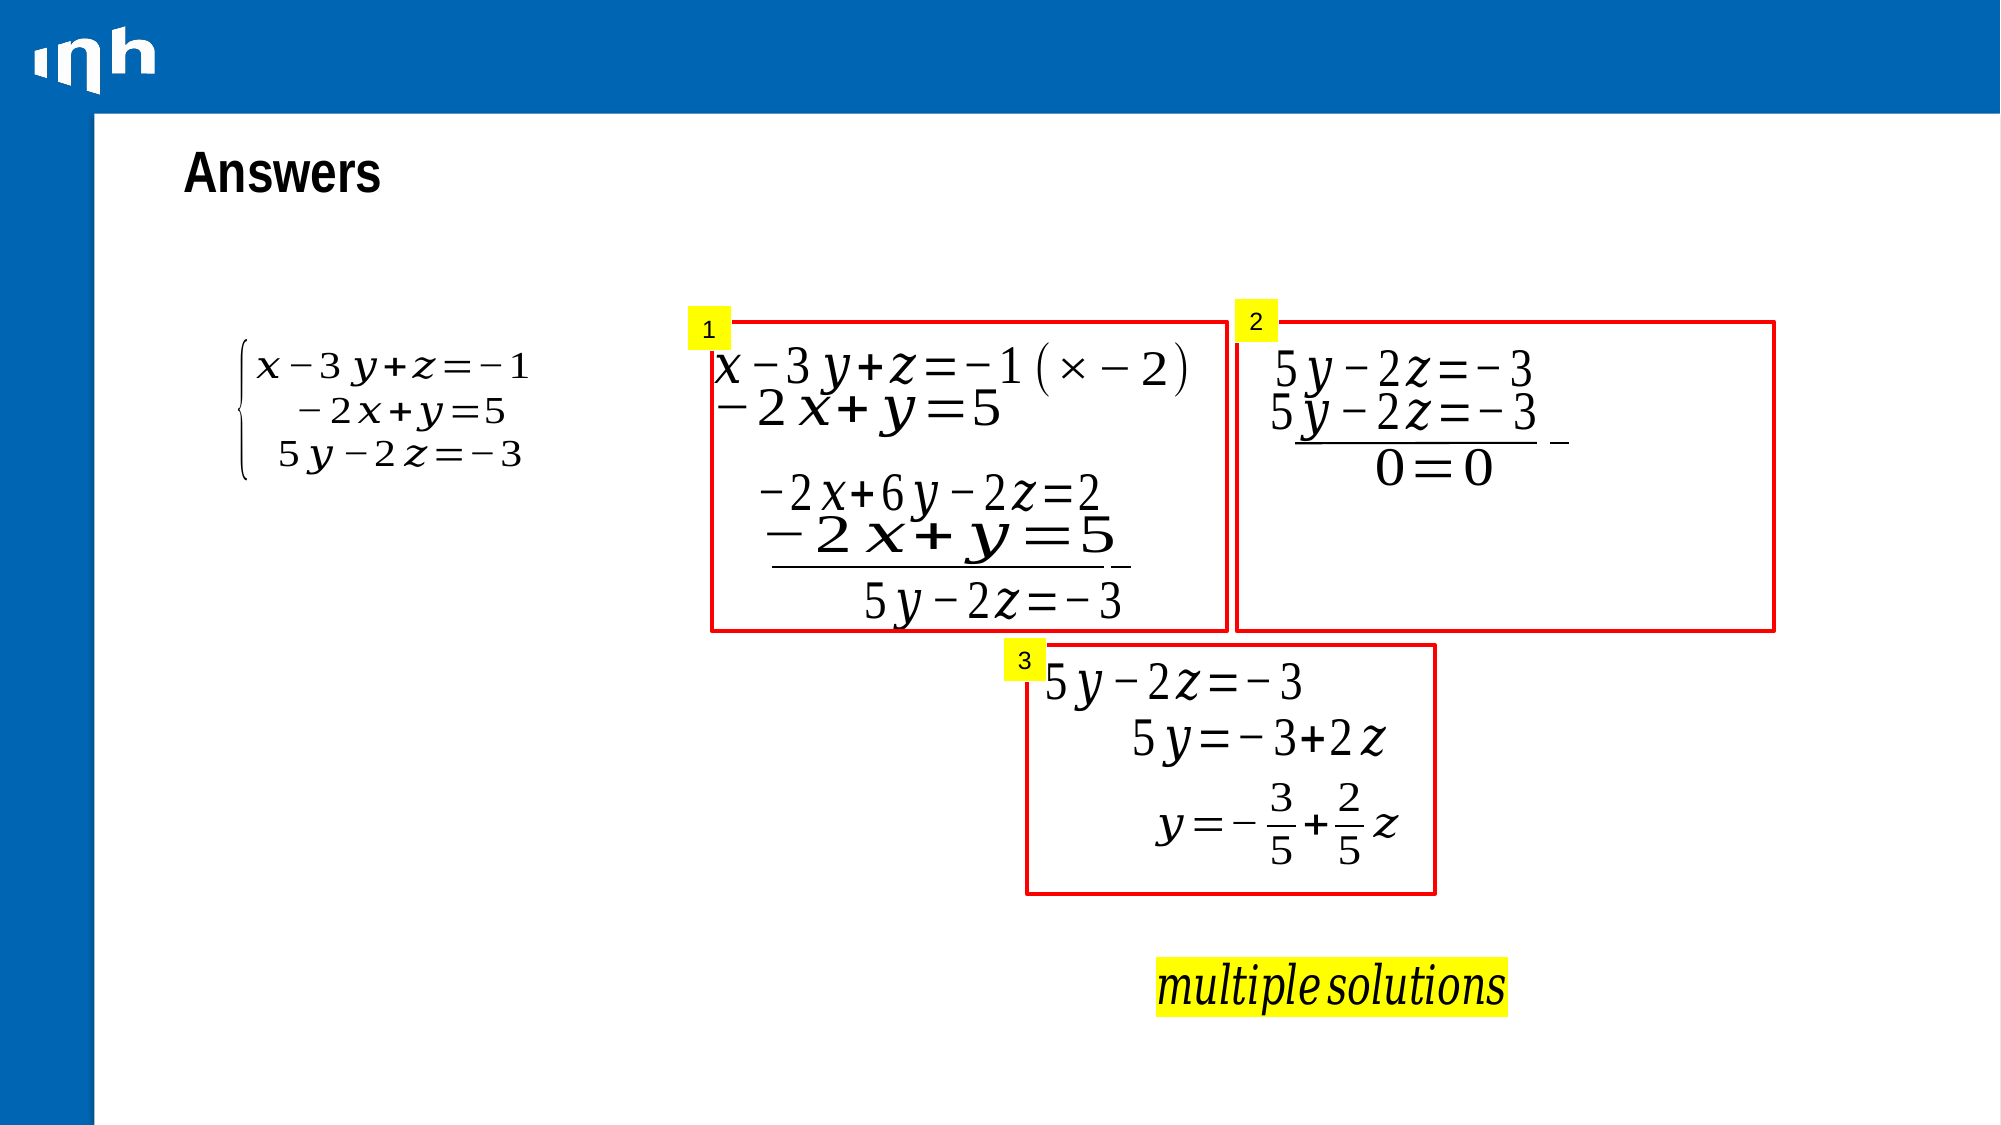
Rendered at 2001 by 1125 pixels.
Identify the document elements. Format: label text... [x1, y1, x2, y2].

text_box 3 [1003, 637, 1047, 682]
text_box [1235, 320, 1776, 633]
text_box [710, 320, 1229, 633]
title Answers [168, 126, 1350, 250]
picture [23, 7, 166, 114]
text_box [1025, 643, 1437, 896]
text_box 2 [1234, 298, 1279, 343]
text_box 1 [687, 305, 732, 351]
